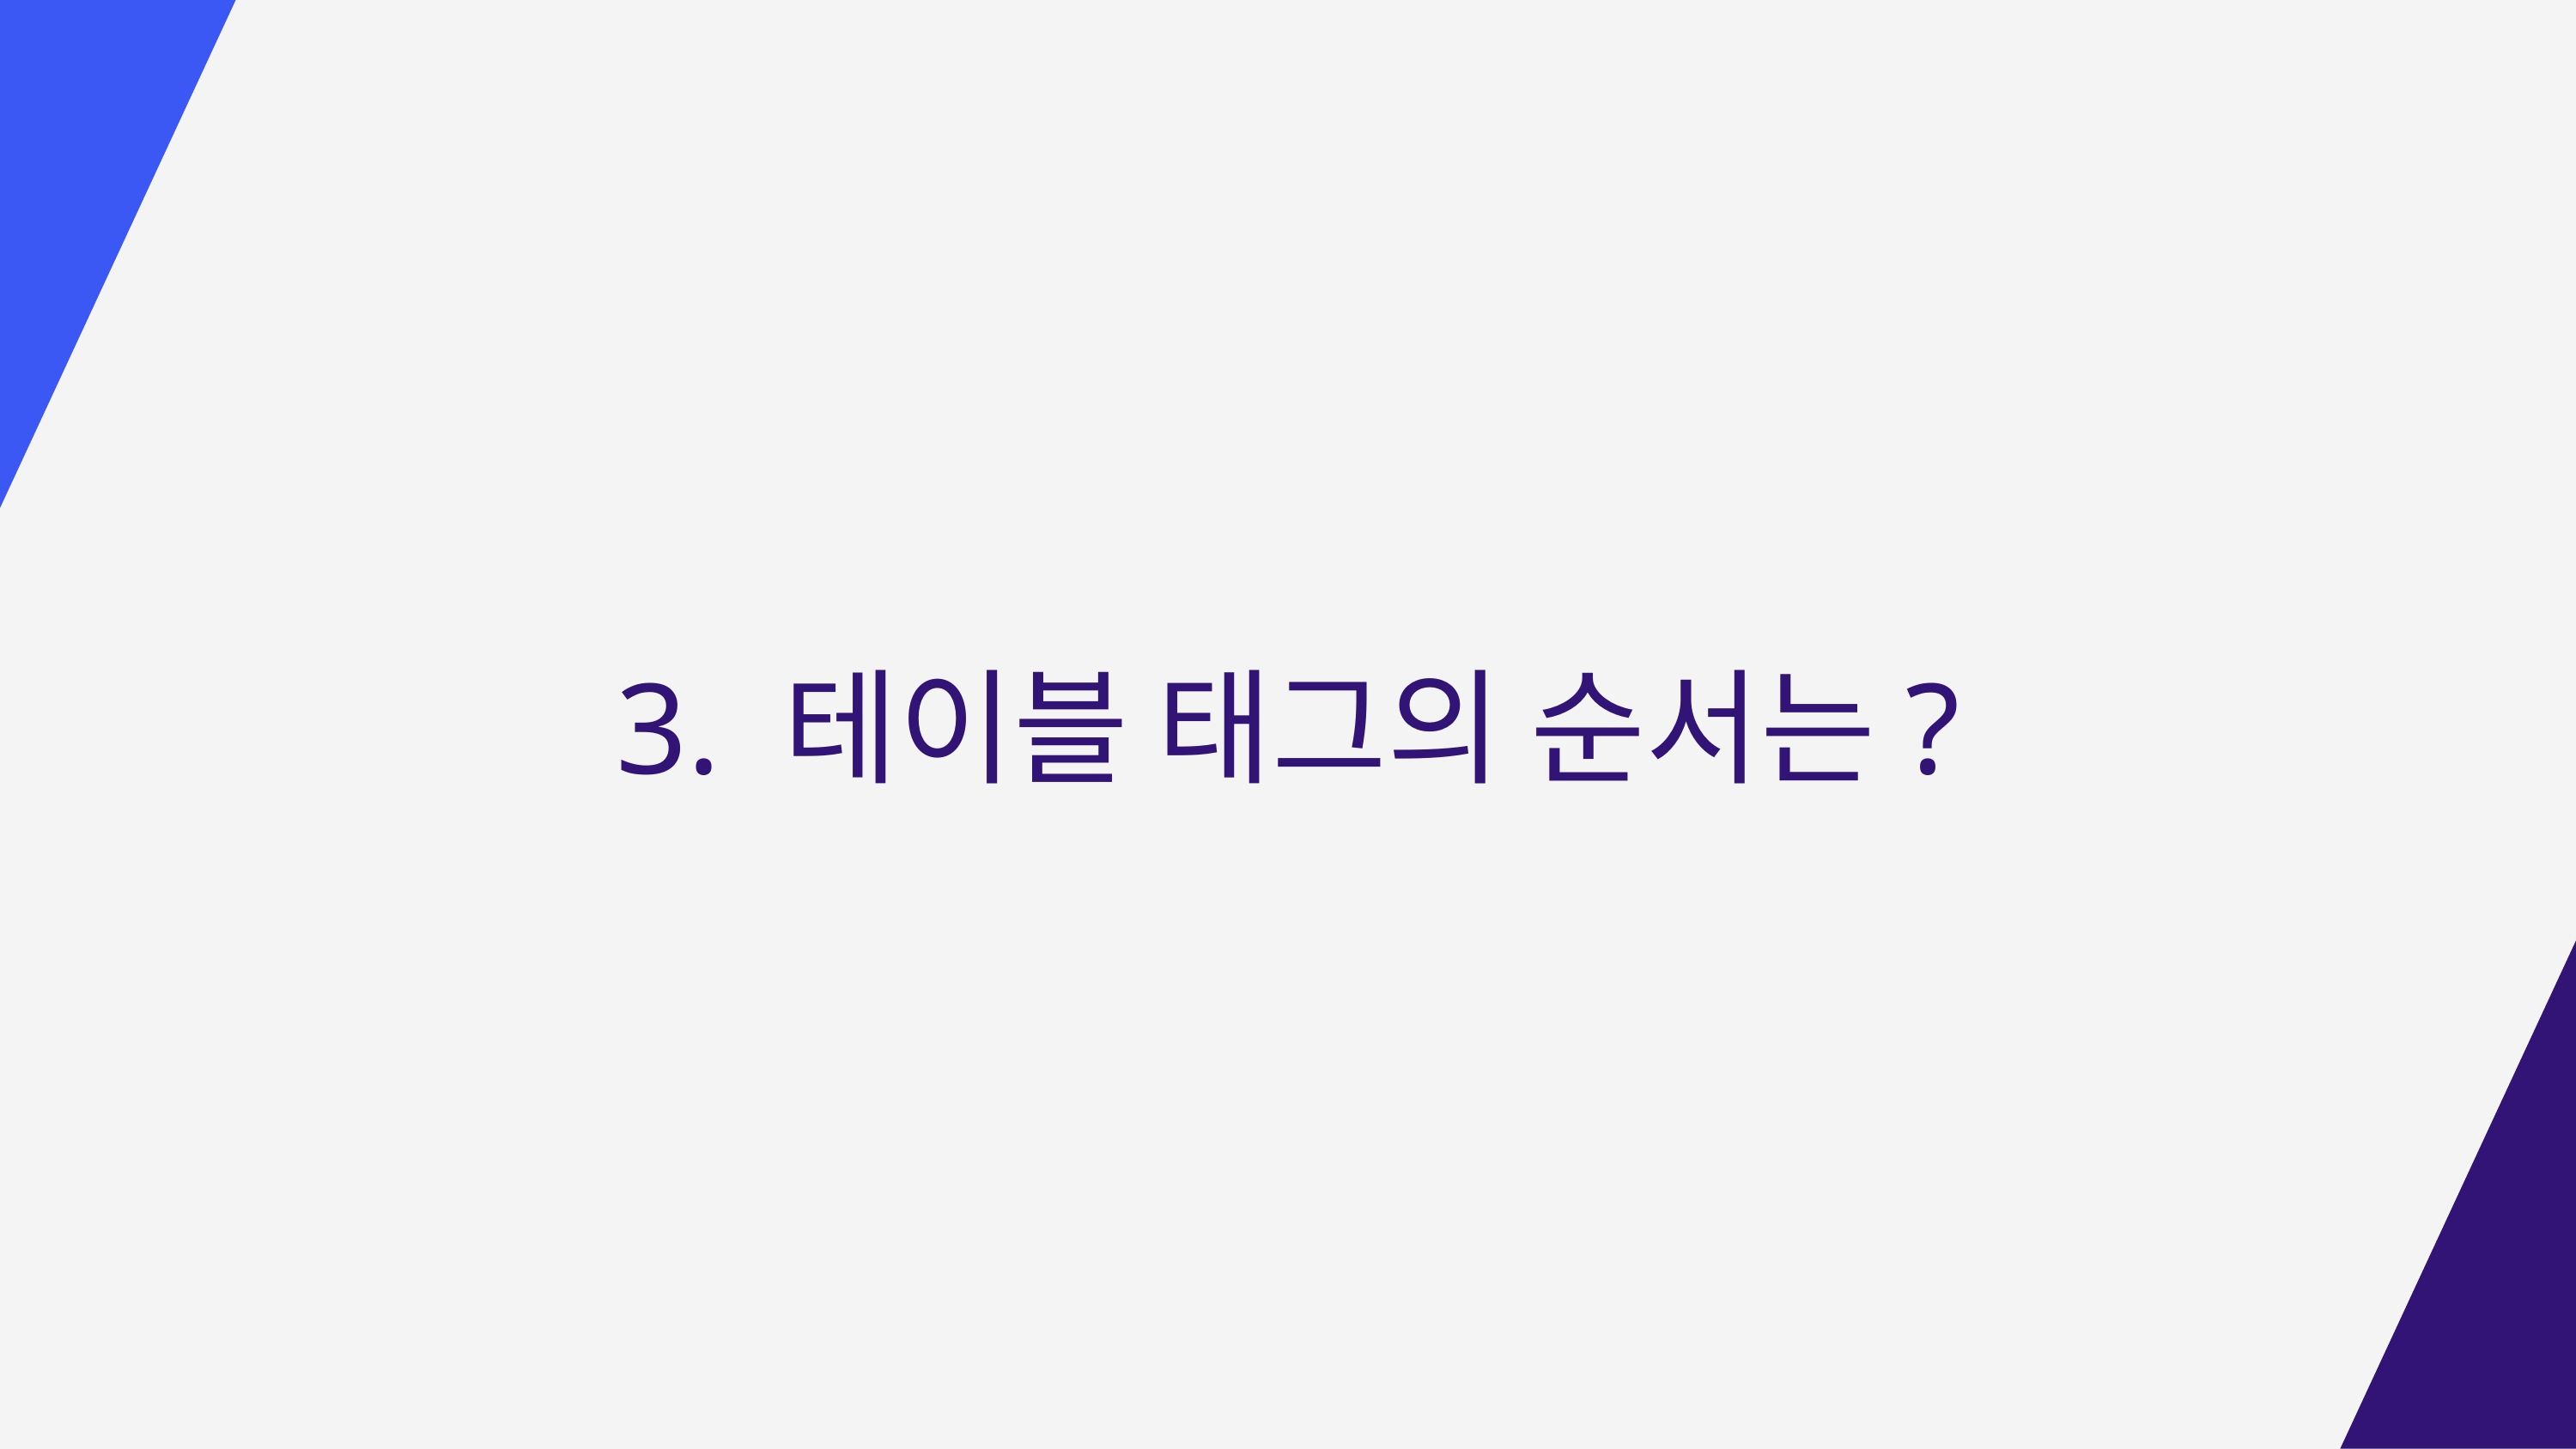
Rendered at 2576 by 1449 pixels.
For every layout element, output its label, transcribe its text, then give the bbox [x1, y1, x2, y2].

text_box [0, 0, 236, 509]
text_box 3. 테이블 태그의 순서는? [529, 648, 2047, 799]
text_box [2340, 940, 2576, 1449]
